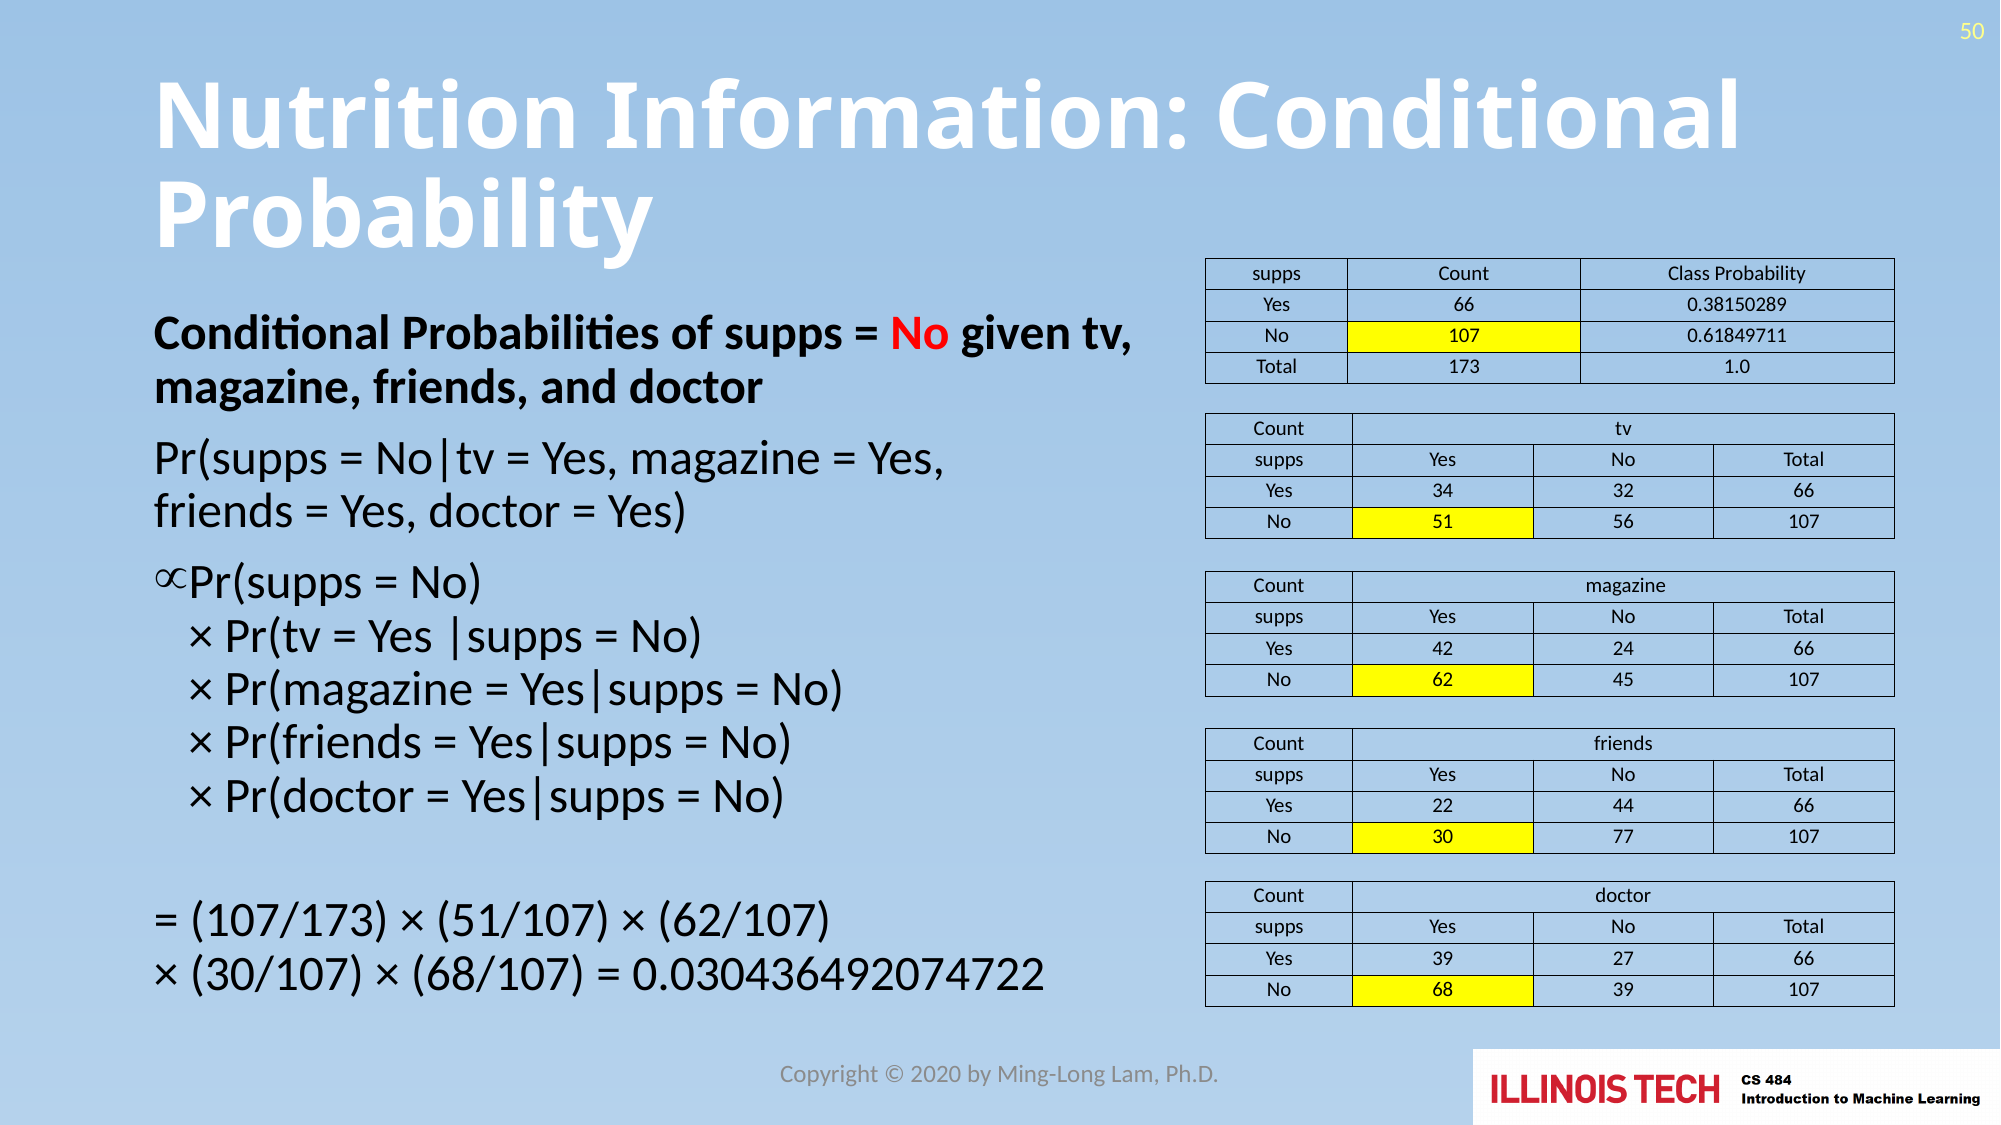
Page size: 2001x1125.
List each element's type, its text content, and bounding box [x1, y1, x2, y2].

table_cell Yes [1206, 792, 1352, 822]
table_cell No [1206, 508, 1352, 538]
table_cell No [1206, 823, 1352, 853]
table_cell Total [1714, 445, 1894, 476]
table_cell Total [1714, 603, 1894, 633]
table_cell 34 [1353, 477, 1533, 507]
table_cell 56 [1534, 508, 1713, 538]
table_cell Yes [1353, 445, 1533, 476]
picture [1473, 1049, 2000, 1125]
table_cell 66 [1714, 634, 1894, 664]
table_cell 66 [1714, 944, 1894, 975]
table_header Count [1348, 259, 1580, 289]
table_cell supps [1206, 603, 1352, 633]
table_cell No [1534, 445, 1713, 476]
table_header Count [1206, 414, 1352, 444]
table_cell Yes [1206, 944, 1352, 975]
table_header tv [1353, 414, 1894, 444]
table_cell No [1206, 976, 1352, 1006]
table_header magazine [1353, 572, 1894, 602]
table_cell Total [1714, 913, 1894, 943]
table_cell 0.38150289 [1581, 290, 1894, 321]
table_header friends [1353, 729, 1894, 760]
table_cell 107 [1348, 322, 1580, 352]
table_cell 0.61849711 [1581, 322, 1894, 352]
slide_number 50 [1550, 0, 2000, 60]
table_cell No [1206, 665, 1352, 696]
table_cell 39 [1353, 944, 1533, 975]
footer Copyright © 2020 by Ming-Long Lam, Ph.D. [662, 1042, 1338, 1103]
table_header Class Probability [1581, 259, 1894, 289]
table_cell 66 [1714, 792, 1894, 822]
table_cell Yes [1353, 761, 1533, 791]
table_cell 24 [1534, 634, 1713, 664]
table_cell No [1206, 322, 1347, 352]
table_cell 107 [1714, 823, 1894, 853]
table_cell supps [1206, 913, 1352, 943]
table_cell 27 [1534, 944, 1713, 975]
table_cell 45 [1534, 665, 1713, 696]
table_cell 51 [1353, 508, 1533, 538]
table_cell 32 [1534, 477, 1713, 507]
table_cell Yes [1206, 290, 1347, 321]
title Nutrition Information: Conditional Probability [137, 59, 1863, 278]
table_header doctor [1353, 882, 1894, 912]
table_cell 173 [1348, 353, 1580, 383]
table_cell 107 [1714, 665, 1894, 696]
table_header supps [1206, 259, 1347, 289]
table_cell supps [1206, 761, 1352, 791]
table_cell Total [1714, 761, 1894, 791]
table_cell 107 [1714, 508, 1894, 538]
table_cell 42 [1353, 634, 1533, 664]
table_cell supps [1206, 445, 1352, 476]
table_cell 62 [1353, 665, 1533, 696]
table_header Count [1206, 729, 1352, 760]
table_cell Yes [1206, 634, 1352, 664]
table_cell No [1534, 603, 1713, 633]
list Conditional Probabilities of supps = No given tv, magazine, friends, and doctor Pr(supps = No|tv = Yes, magazine = Yes, friends = Yes, doctor = Yes) Pr(supps = No) × Pr(tv = Yes |supps = No) × Pr(magazine = Yes|supps = No) × Pr(friends = Yes|supps = No) × Pr(doctor = Yes|supps = No) = (107/173) × (51/107) × (62/107) × (30/107) × (68/107) = 0.030436492074722 [139, 299, 1148, 1014]
table_cell Yes [1353, 913, 1533, 943]
table_header Count [1206, 572, 1352, 602]
table_cell No [1534, 761, 1713, 791]
table_cell Yes [1353, 603, 1533, 633]
table_cell 44 [1534, 792, 1713, 822]
table_header Count [1206, 882, 1352, 912]
table_cell 66 [1714, 477, 1894, 507]
table_cell 1.0 [1581, 353, 1894, 383]
table_cell 107 [1714, 976, 1894, 1006]
table_cell 77 [1534, 823, 1713, 853]
table_cell Total [1206, 353, 1347, 383]
table_cell 68 [1353, 976, 1533, 1006]
table_cell 22 [1353, 792, 1533, 822]
table_cell 30 [1353, 823, 1533, 853]
table_cell Yes [1206, 477, 1352, 507]
table_cell No [1534, 913, 1713, 943]
table_cell 66 [1348, 290, 1580, 321]
table_cell 39 [1534, 976, 1713, 1006]
